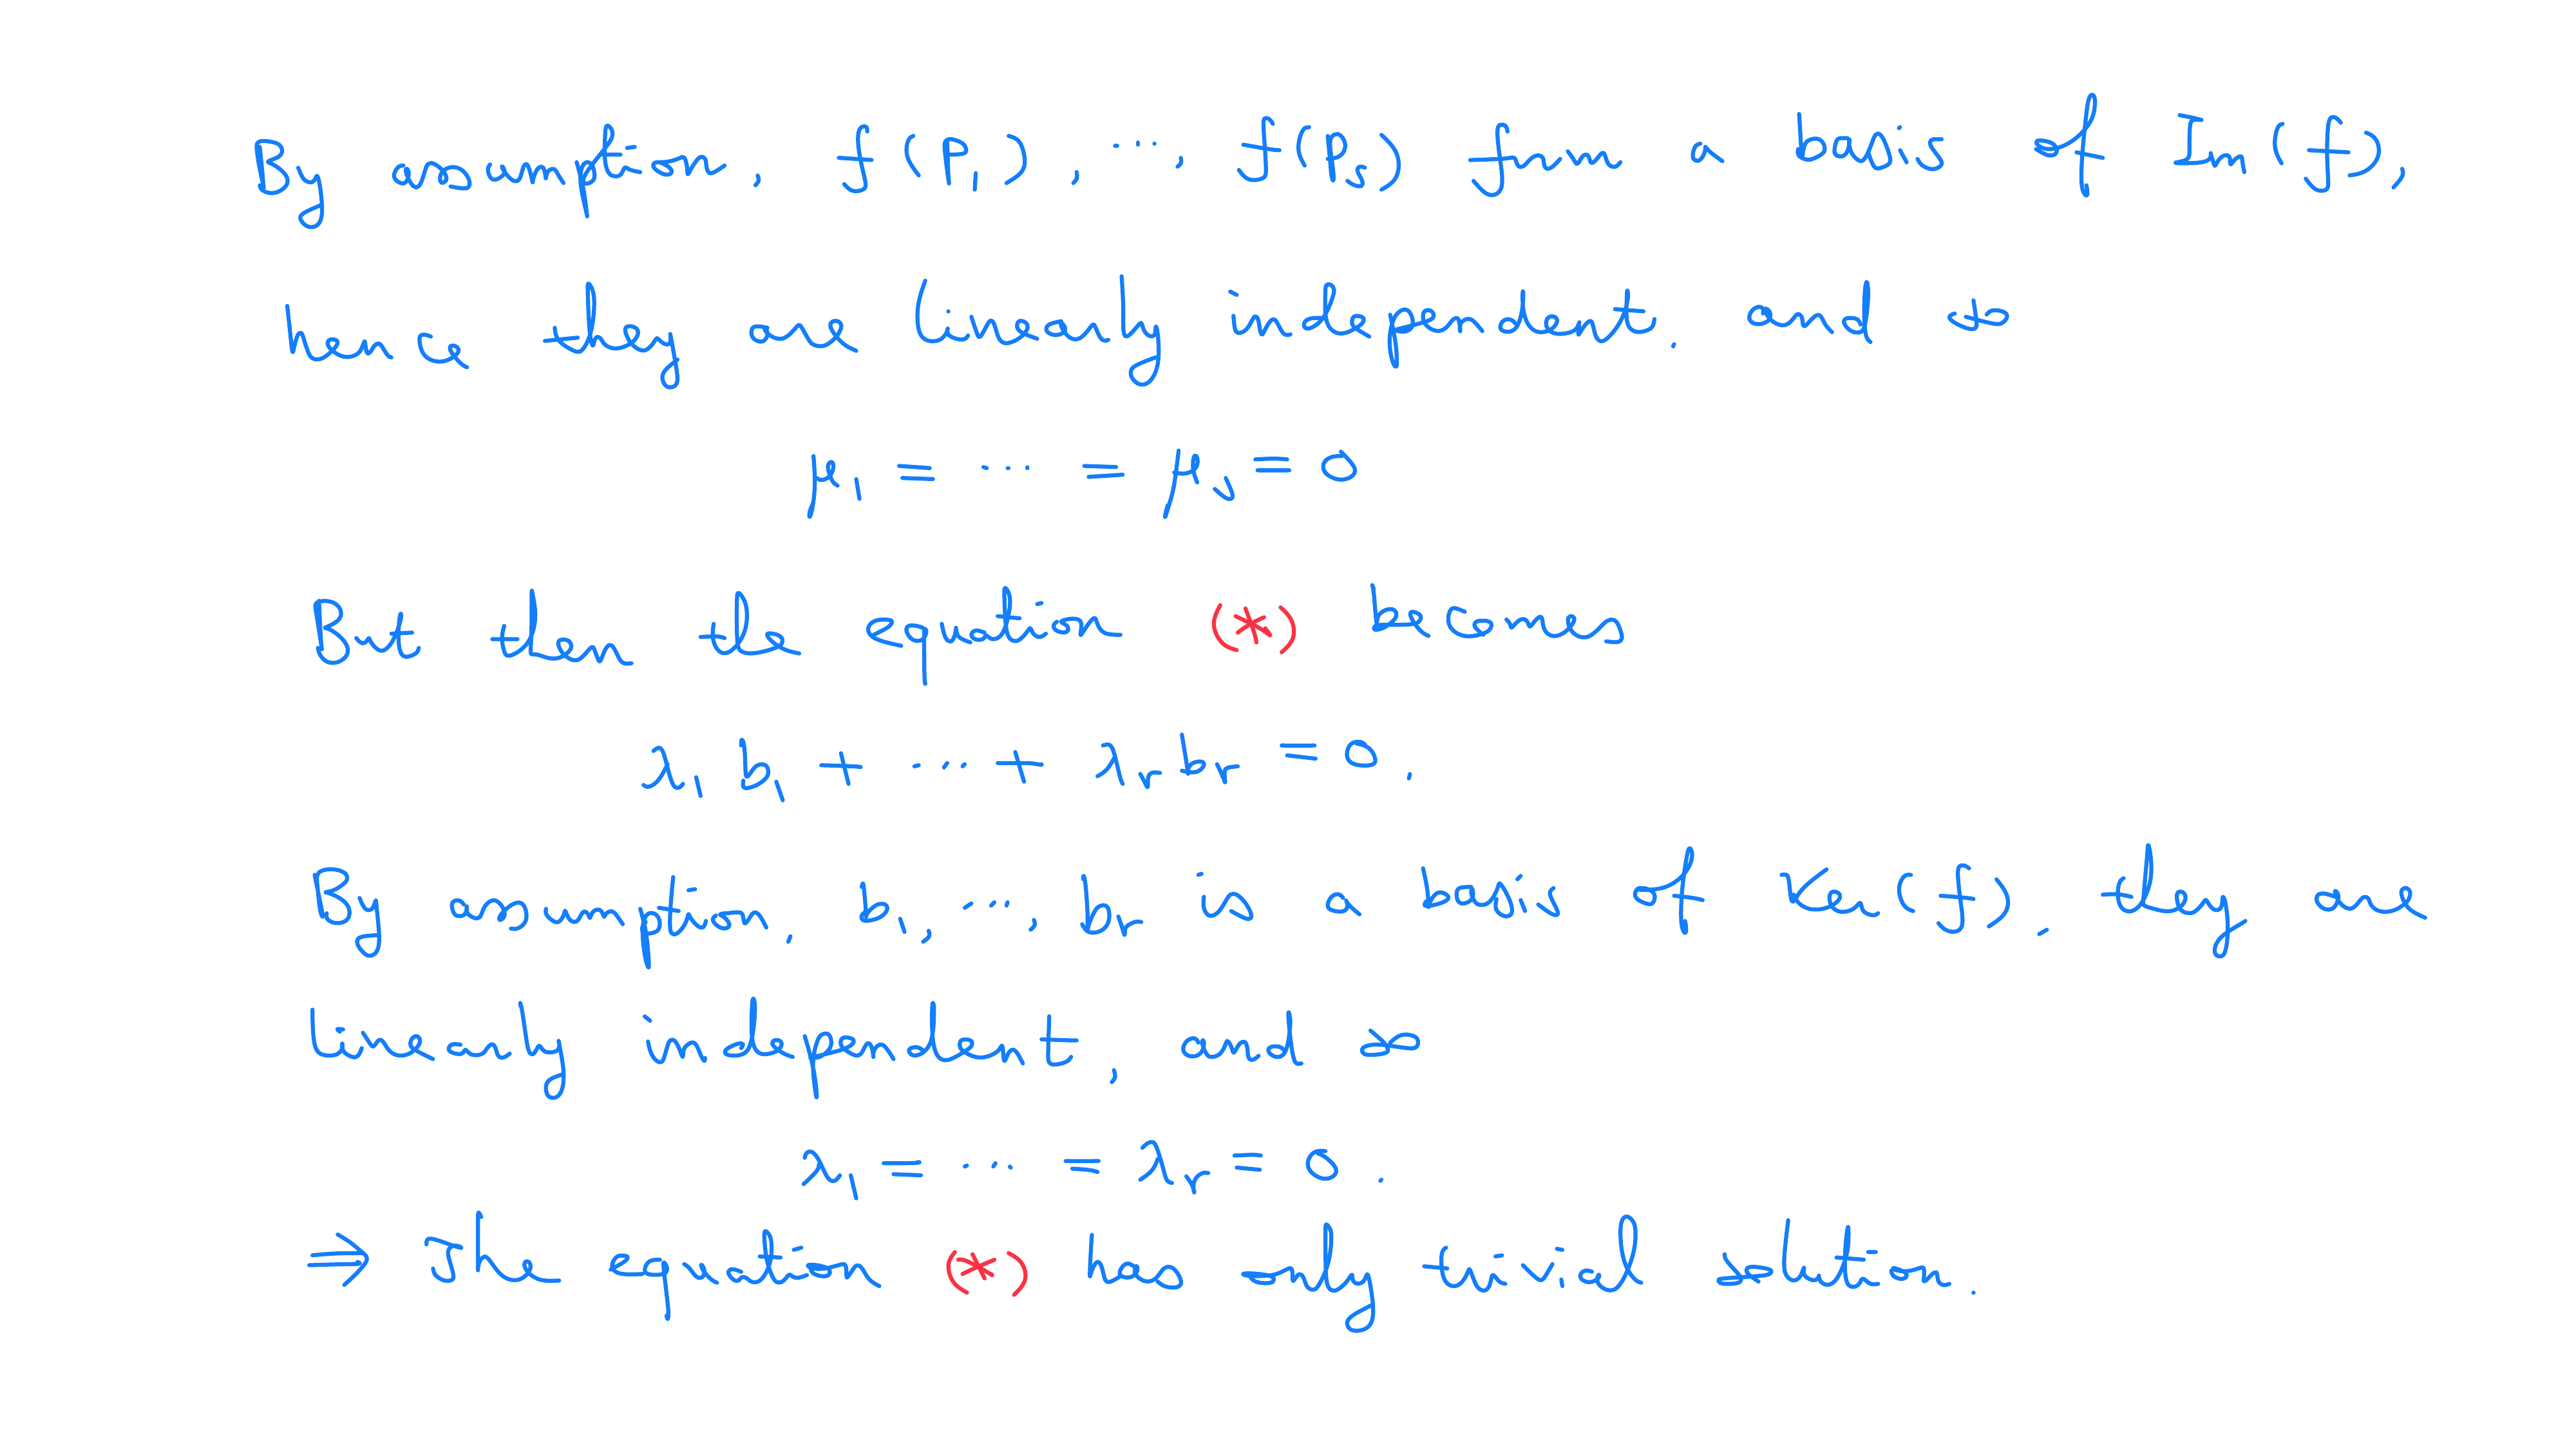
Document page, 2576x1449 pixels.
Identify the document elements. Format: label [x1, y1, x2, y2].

text_box [256, 94, 2426, 1331]
